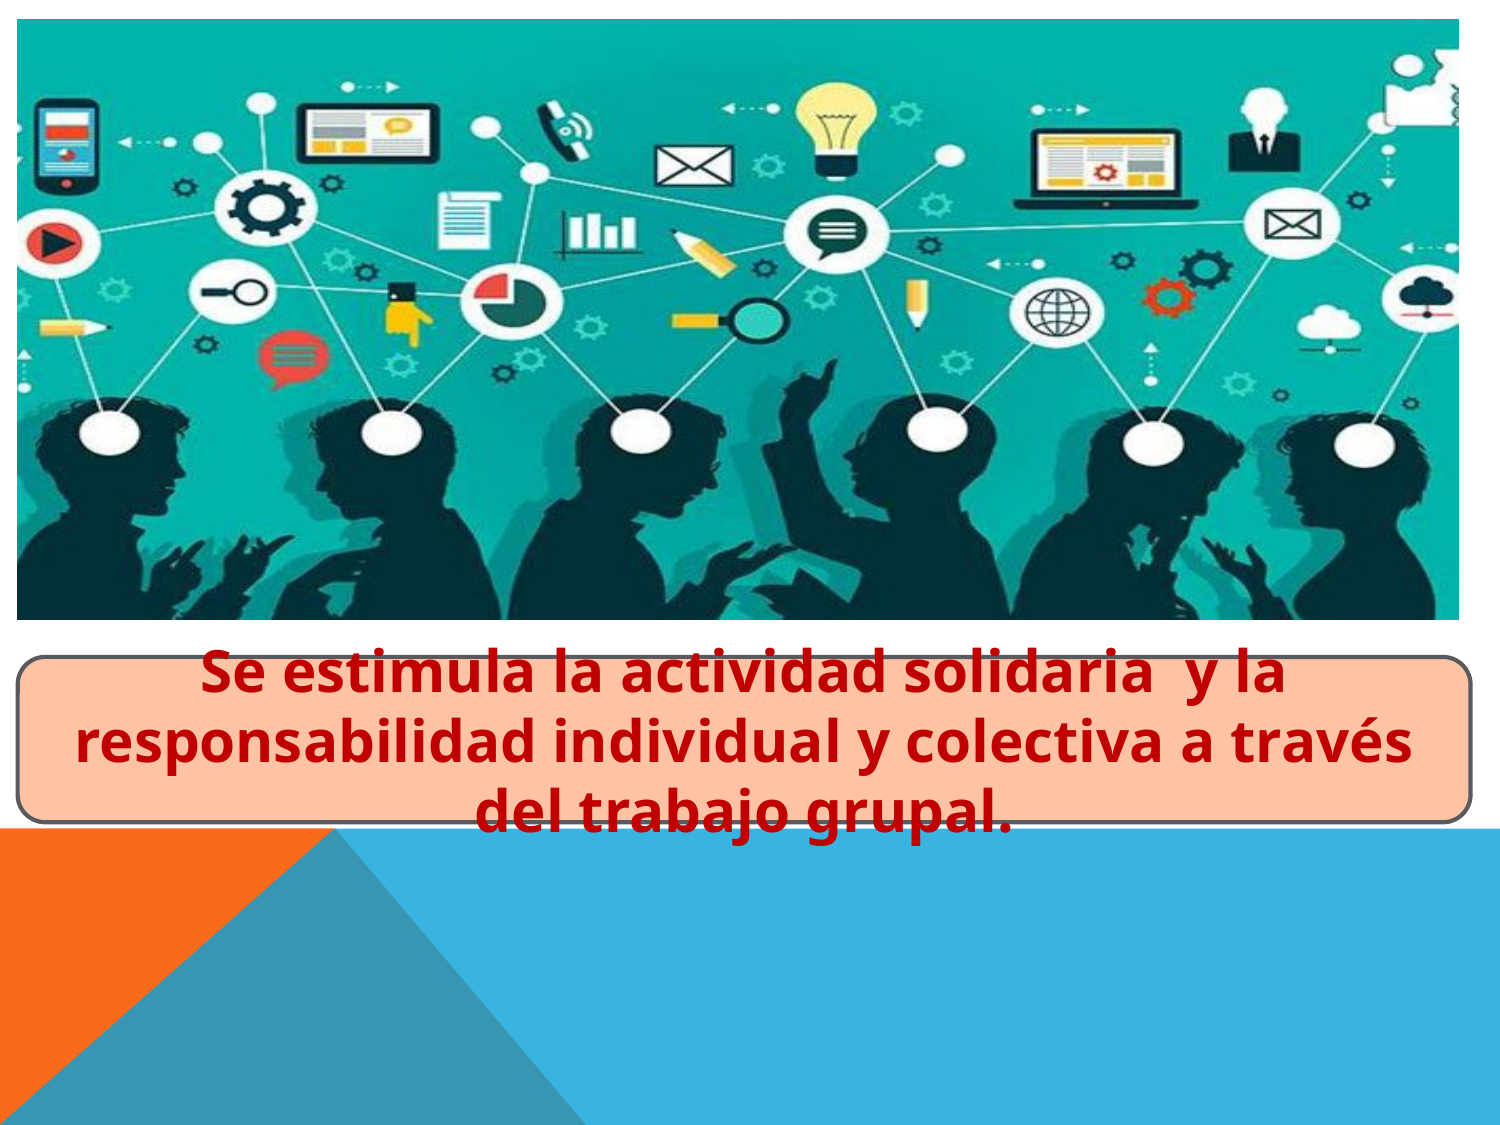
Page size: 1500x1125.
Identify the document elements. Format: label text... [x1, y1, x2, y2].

text_box Se estimula la actividad solidaria y la responsabilidad individual y colectiva a través del trabajo grupal. [15, 654, 1473, 825]
picture [17, 18, 1459, 620]
